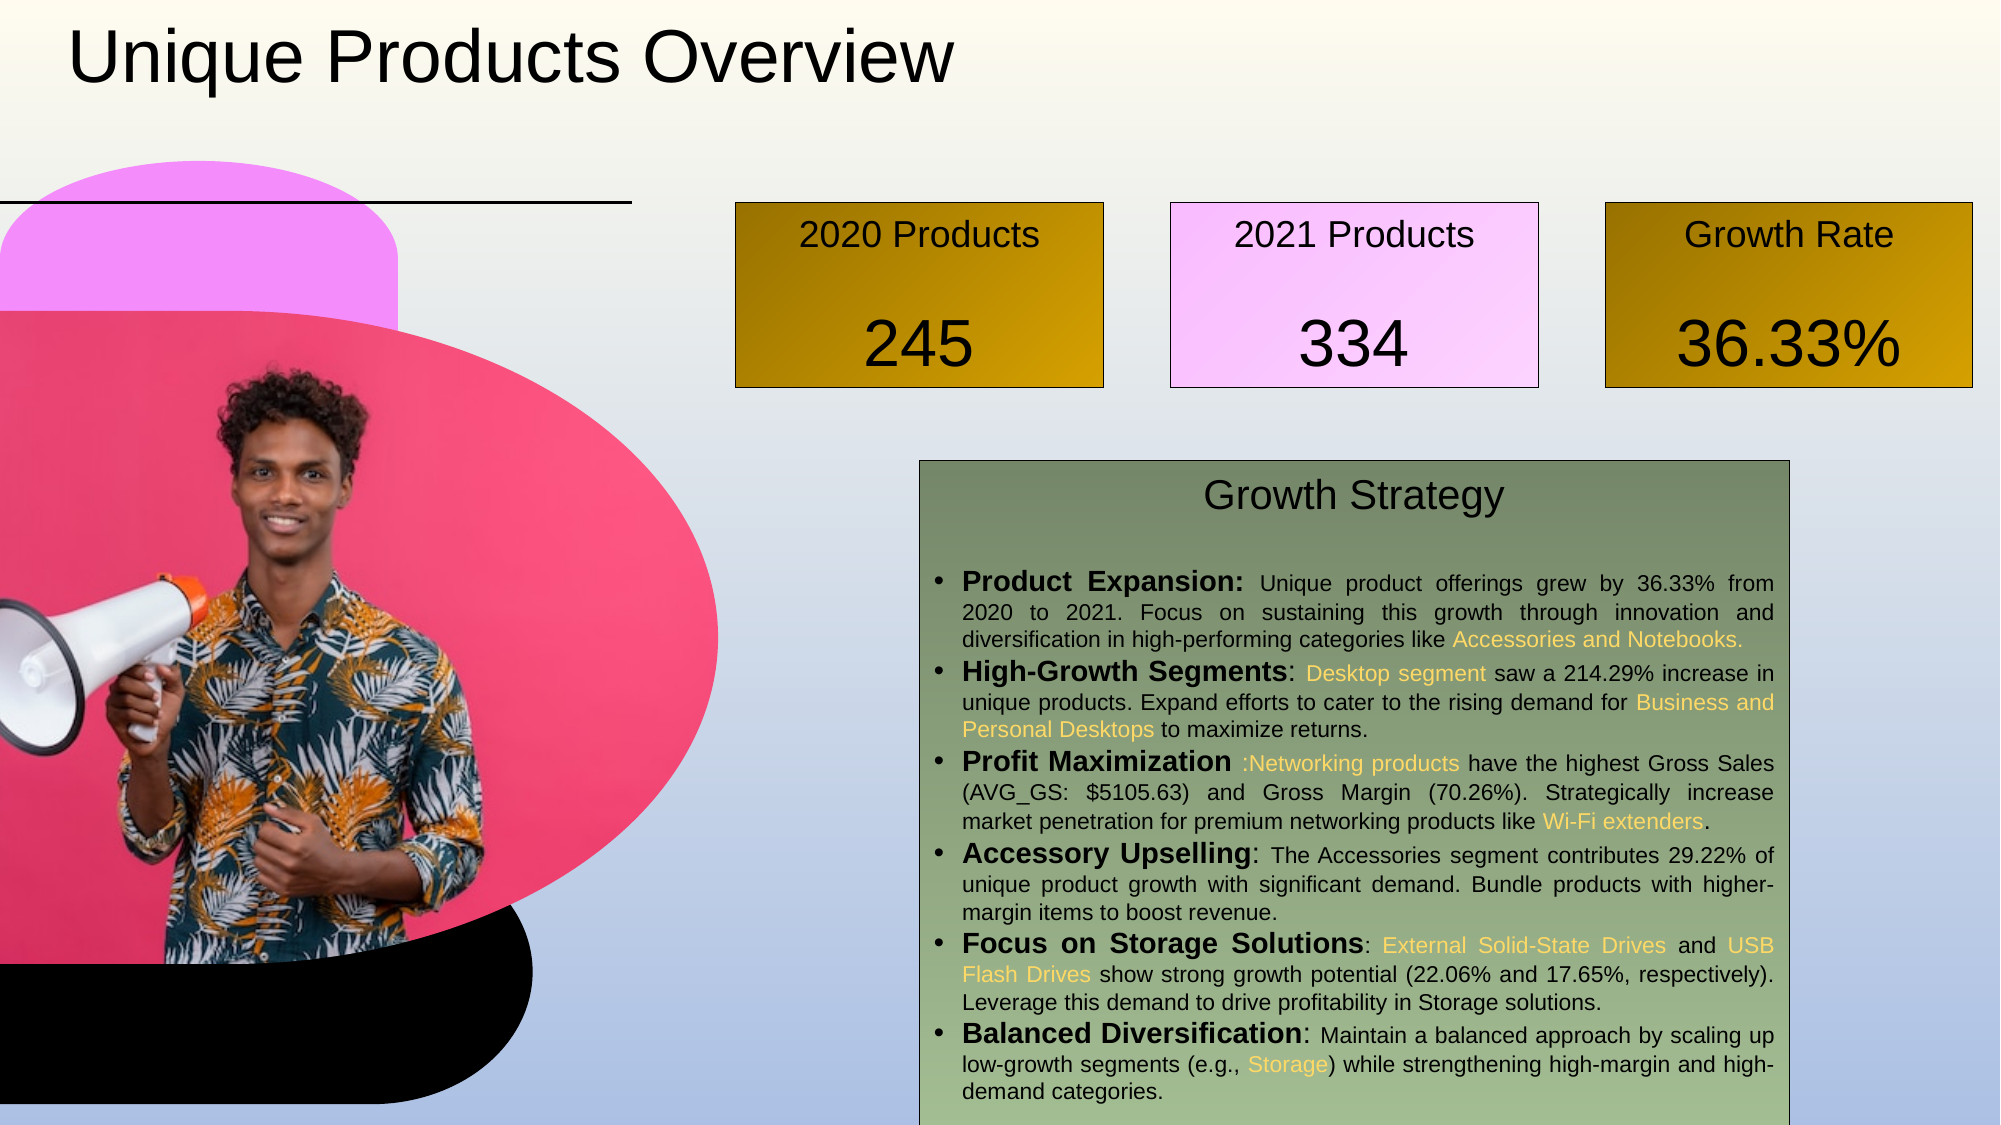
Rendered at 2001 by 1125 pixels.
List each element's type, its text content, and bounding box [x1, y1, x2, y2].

text_box 2021 Products 334 [1170, 202, 1539, 388]
text_box 2020 Products 245 [735, 202, 1104, 388]
text_box [0, 964, 533, 1105]
picture [0, 310, 719, 964]
text_box Growth Strategy Product Expansion: Unique product offerings grew by 36.33% from 2020 to 2021. Focus on sustaining this growth through innovation and diversification in high-performing categories like Accessories and Notebooks. High-Growth Segments: Desktop segment saw a 214.29% increase in unique products. Expand efforts to cater to the rising demand for Business and Personal Desktops to maximize returns. Profit Maximization :Networking products have the highest Gross Sales (AVG_GS: $5105.63) and Gross Margin (70.26%). Strategically increase market penetration for premium networking products like Wi-Fi extenders. Accessory Upselling: The Accessories segment contributes 29.22% of unique product growth with significant demand. Bundle products with higher-margin items to boost revenue. Focus on Storage Solutions: External Solid-State Drives and USB Flash Drives show strong growth potential (22.06% and 17.65%, respectively). Leverage this demand to drive profitability in Storage solutions. Balanced Diversification: Maintain a balanced approach by scaling up low-growth segments (e.g., Storage) while strengthening high-margin and high-demand categories. [919, 460, 1790, 1125]
text_box [36, 159, 362, 201]
text_box Growth Rate 36.33% [1605, 202, 1973, 388]
text_box [0, 204, 399, 310]
text_box Unique Products Overview [52, 0, 1248, 105]
